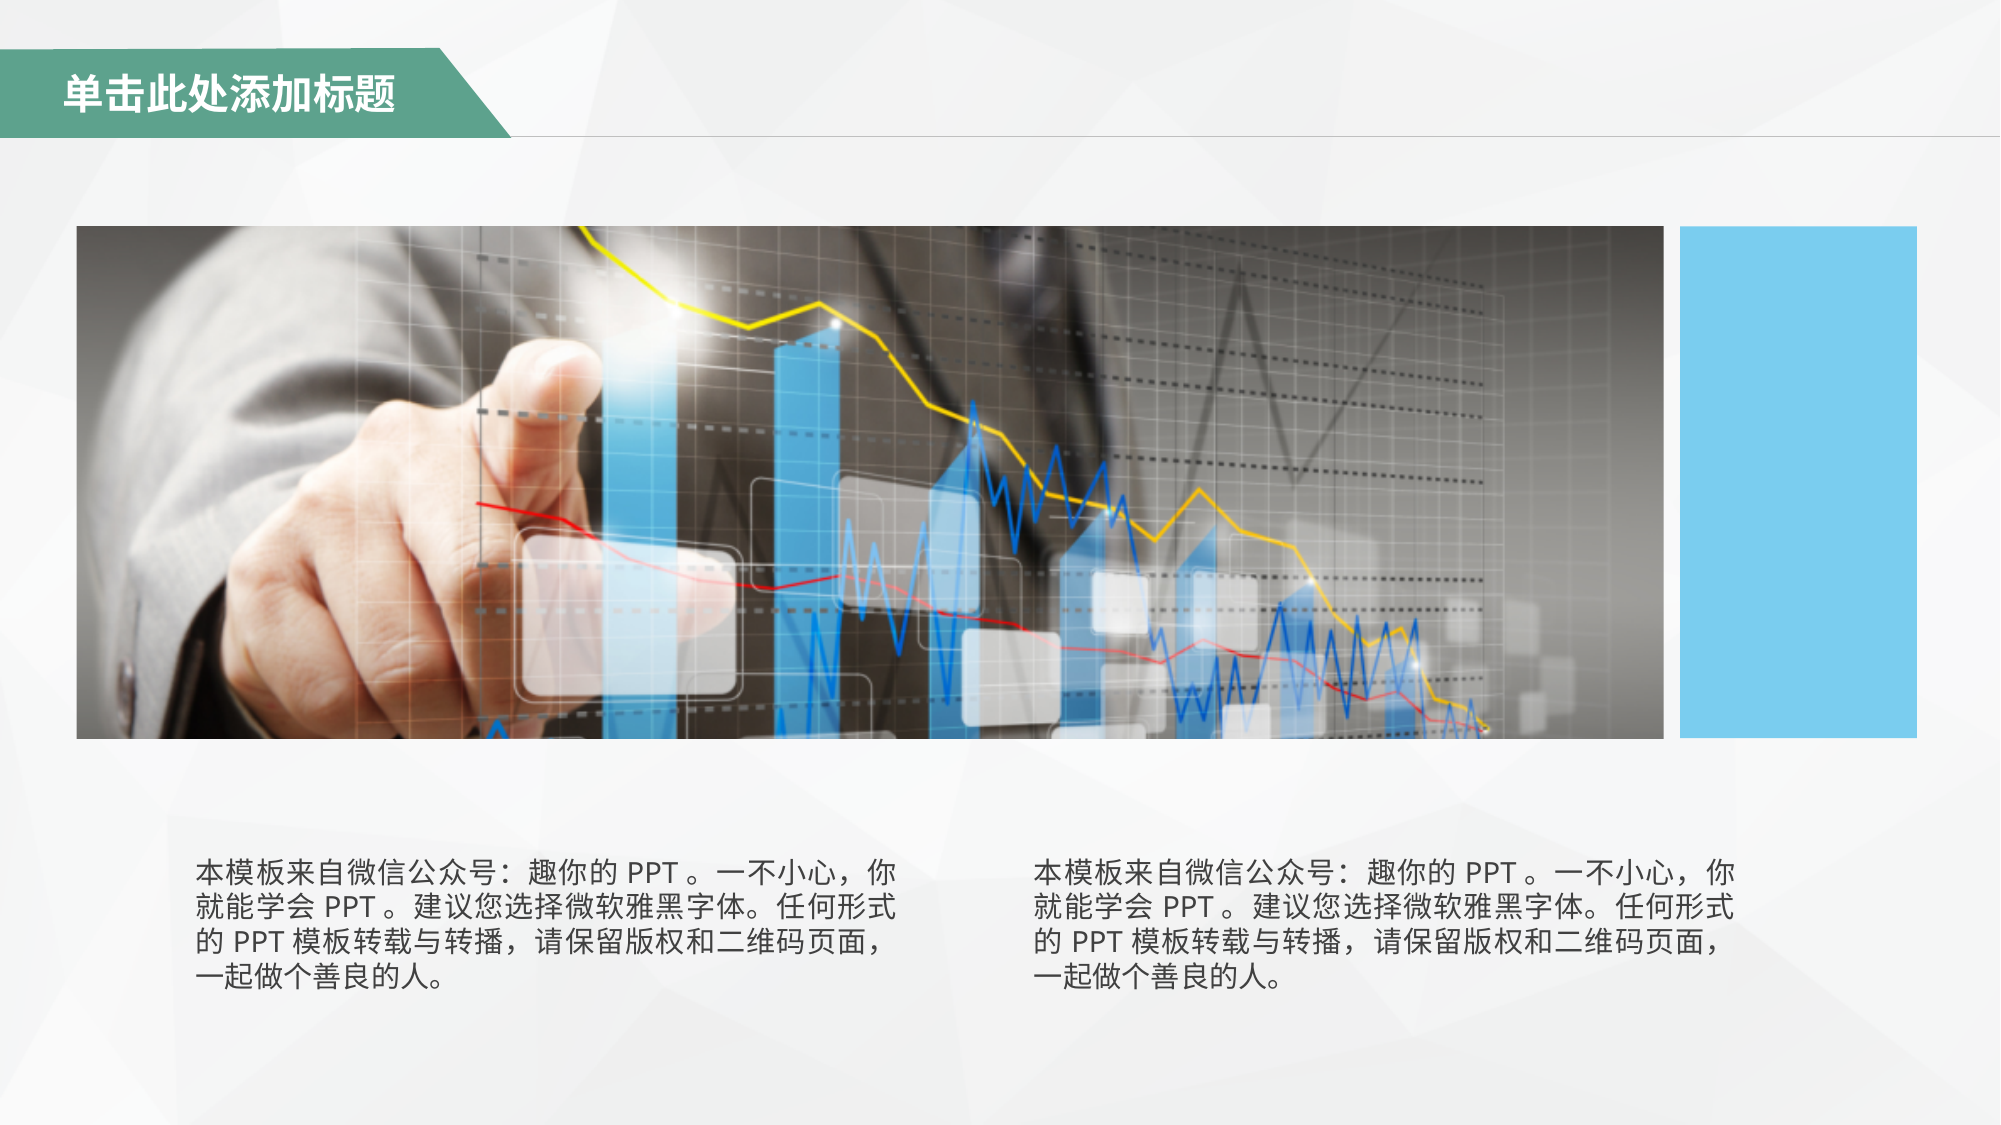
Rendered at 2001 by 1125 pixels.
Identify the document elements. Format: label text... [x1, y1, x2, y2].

picture [0, 0, 2001, 1125]
text_box 本模板来自微信公众号：趣你的PPT。一不小心，你就能学会PPT。建议您选择微软雅黑字体。任何形式的PPT模板转载与转播，请保留版权和二维码页面，一起做个善良的人。 [180, 846, 912, 1002]
text_box 本模板来自微信公众号：趣你的PPT。一不小心，你就能学会PPT。建议您选择微软雅黑字体。任何形式的PPT模板转载与转播，请保留版权和二维码页面，一起做个善良的人。 [1019, 846, 1751, 1002]
text_box [1679, 225, 1918, 739]
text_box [0, 47, 2000, 138]
